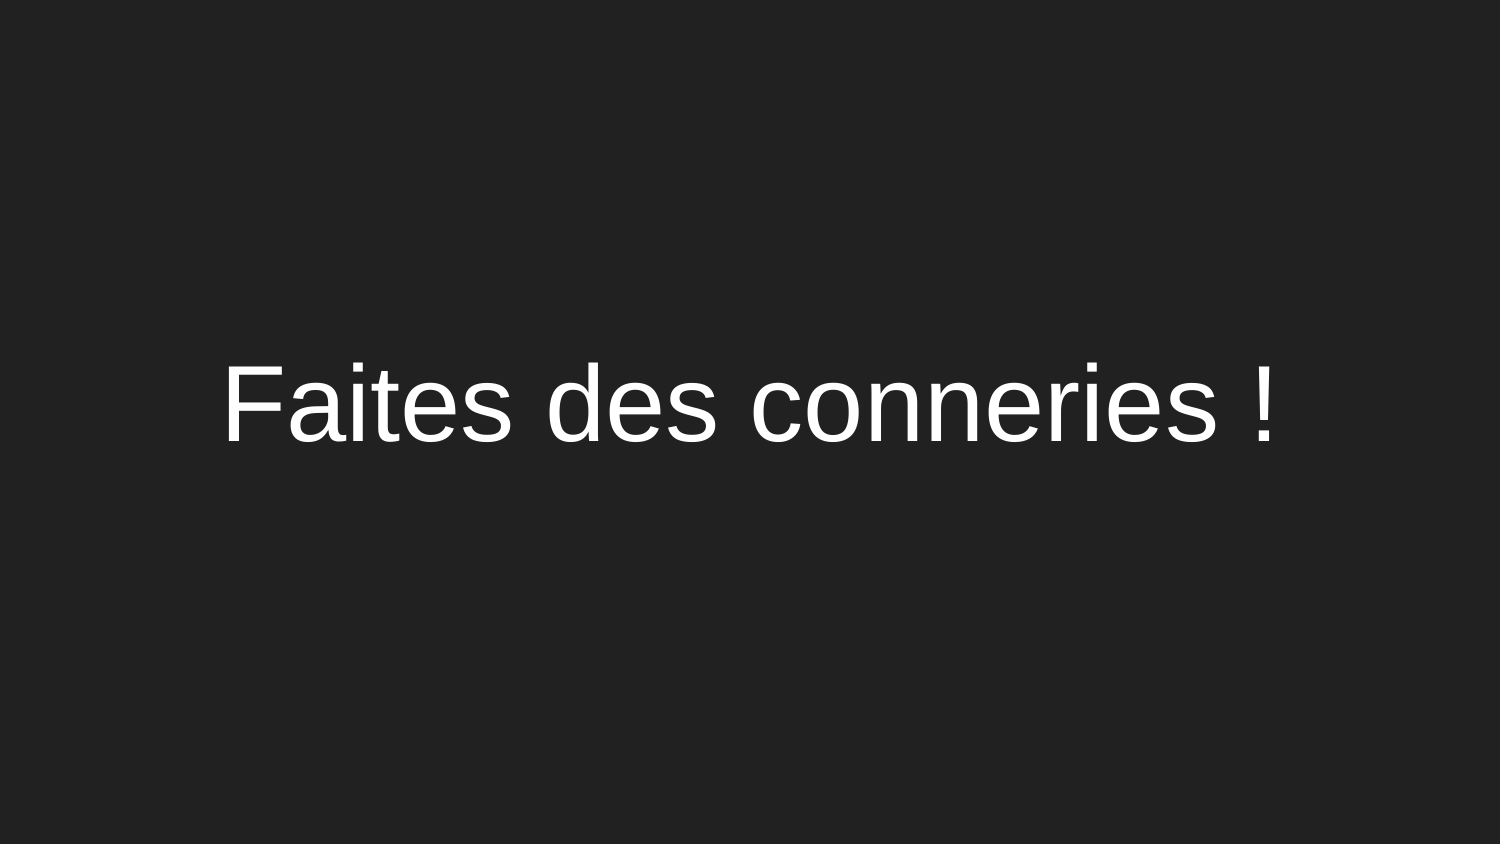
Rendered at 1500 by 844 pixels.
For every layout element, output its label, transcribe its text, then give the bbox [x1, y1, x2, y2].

text_box Faites des conneries ! [51, 140, 1449, 478]
